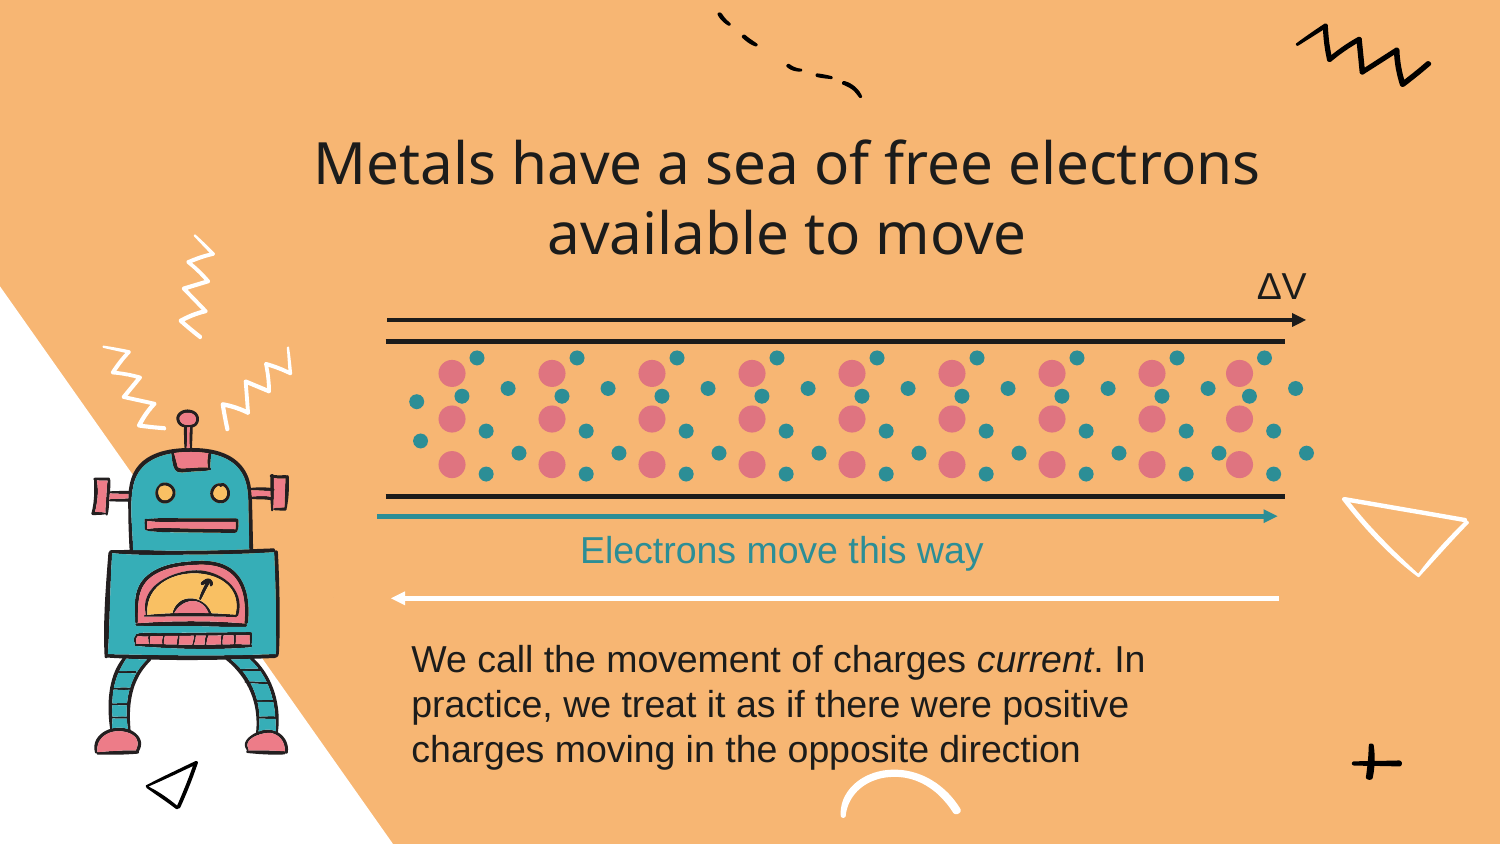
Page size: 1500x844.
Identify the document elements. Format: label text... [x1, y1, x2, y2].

text_box [409, 394, 425, 410]
text_box [1078, 423, 1094, 439]
text_box [1138, 359, 1166, 387]
text_box [1154, 388, 1170, 404]
text_box [578, 466, 594, 482]
text_box [878, 423, 894, 439]
text_box [954, 388, 970, 404]
text_box [638, 359, 666, 387]
text_box [1111, 445, 1127, 461]
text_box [91, 409, 335, 755]
text_box [611, 445, 627, 461]
text_box [854, 388, 870, 404]
text_box [478, 423, 494, 439]
text_box [800, 380, 816, 397]
text_box [938, 359, 966, 387]
text_box [1054, 388, 1070, 404]
text_box [413, 433, 429, 449]
text_box [454, 388, 470, 404]
text_box [1138, 405, 1166, 433]
text_box [838, 359, 866, 387]
text_box [711, 445, 727, 461]
text_box [478, 466, 494, 482]
text_box [700, 380, 716, 397]
text_box [1266, 466, 1282, 482]
text_box [243, 346, 293, 407]
text_box ΔV [1241, 246, 1381, 323]
text_box [638, 405, 666, 433]
text_box Electrons move this way [565, 510, 1010, 515]
text_box [738, 359, 766, 387]
text_box [554, 388, 570, 404]
text_box [769, 350, 785, 366]
text_box [500, 380, 516, 397]
text_box Electrons move this way [565, 524, 1010, 572]
text_box [438, 405, 466, 433]
text_box [638, 451, 666, 479]
text_box [969, 350, 985, 366]
text_box [978, 423, 994, 439]
text_box [1225, 451, 1254, 479]
text_box [1225, 359, 1254, 387]
text_box [778, 466, 794, 482]
text_box [1169, 350, 1185, 366]
text_box [102, 345, 157, 407]
text_box [1266, 423, 1282, 439]
text_box [1241, 388, 1257, 404]
text_box [538, 359, 566, 387]
text_box [938, 405, 966, 433]
text_box [1038, 405, 1066, 433]
text_box [178, 234, 215, 340]
text_box [754, 388, 770, 404]
text_box [738, 405, 766, 433]
text_box [600, 380, 616, 397]
text_box [869, 350, 885, 366]
text_box [654, 388, 670, 404]
text_box [738, 451, 766, 479]
text_box [778, 423, 794, 439]
text_box [911, 445, 927, 461]
text_box [438, 359, 466, 387]
text_box [1011, 445, 1027, 461]
text_box [1069, 350, 1085, 366]
text_box [1288, 380, 1304, 397]
text_box [838, 405, 866, 433]
text_box [438, 451, 466, 479]
text_box [220, 402, 241, 407]
text_box [511, 445, 527, 461]
text_box [569, 350, 585, 366]
text_box [838, 451, 866, 479]
text_box [900, 380, 916, 397]
text_box Metals have a sea of free electrons available to move [230, 111, 1344, 250]
text_box [878, 466, 894, 482]
text_box [1038, 359, 1066, 387]
text_box [1225, 405, 1254, 433]
text_box [1256, 350, 1273, 366]
text_box [538, 405, 566, 433]
text_box [1200, 380, 1216, 397]
text_box [469, 350, 485, 366]
text_box [1100, 380, 1116, 397]
text_box [1211, 445, 1227, 461]
text_box [1138, 451, 1166, 479]
text_box [678, 423, 694, 439]
text_box [1298, 445, 1315, 461]
text_box [978, 466, 994, 482]
text_box [1000, 380, 1016, 397]
text_box We call the movement of charges current. In practice, we treat it as if there were positive charges moving in the opposite direction [396, 619, 1257, 696]
text_box [1178, 423, 1194, 439]
text_box [1038, 451, 1066, 479]
text_box [669, 350, 685, 366]
text_box [1178, 466, 1194, 482]
text_box [1078, 466, 1094, 482]
text_box [938, 451, 966, 479]
text_box [811, 445, 827, 461]
text_box [678, 466, 694, 482]
text_box [578, 423, 594, 439]
text_box [538, 451, 566, 479]
